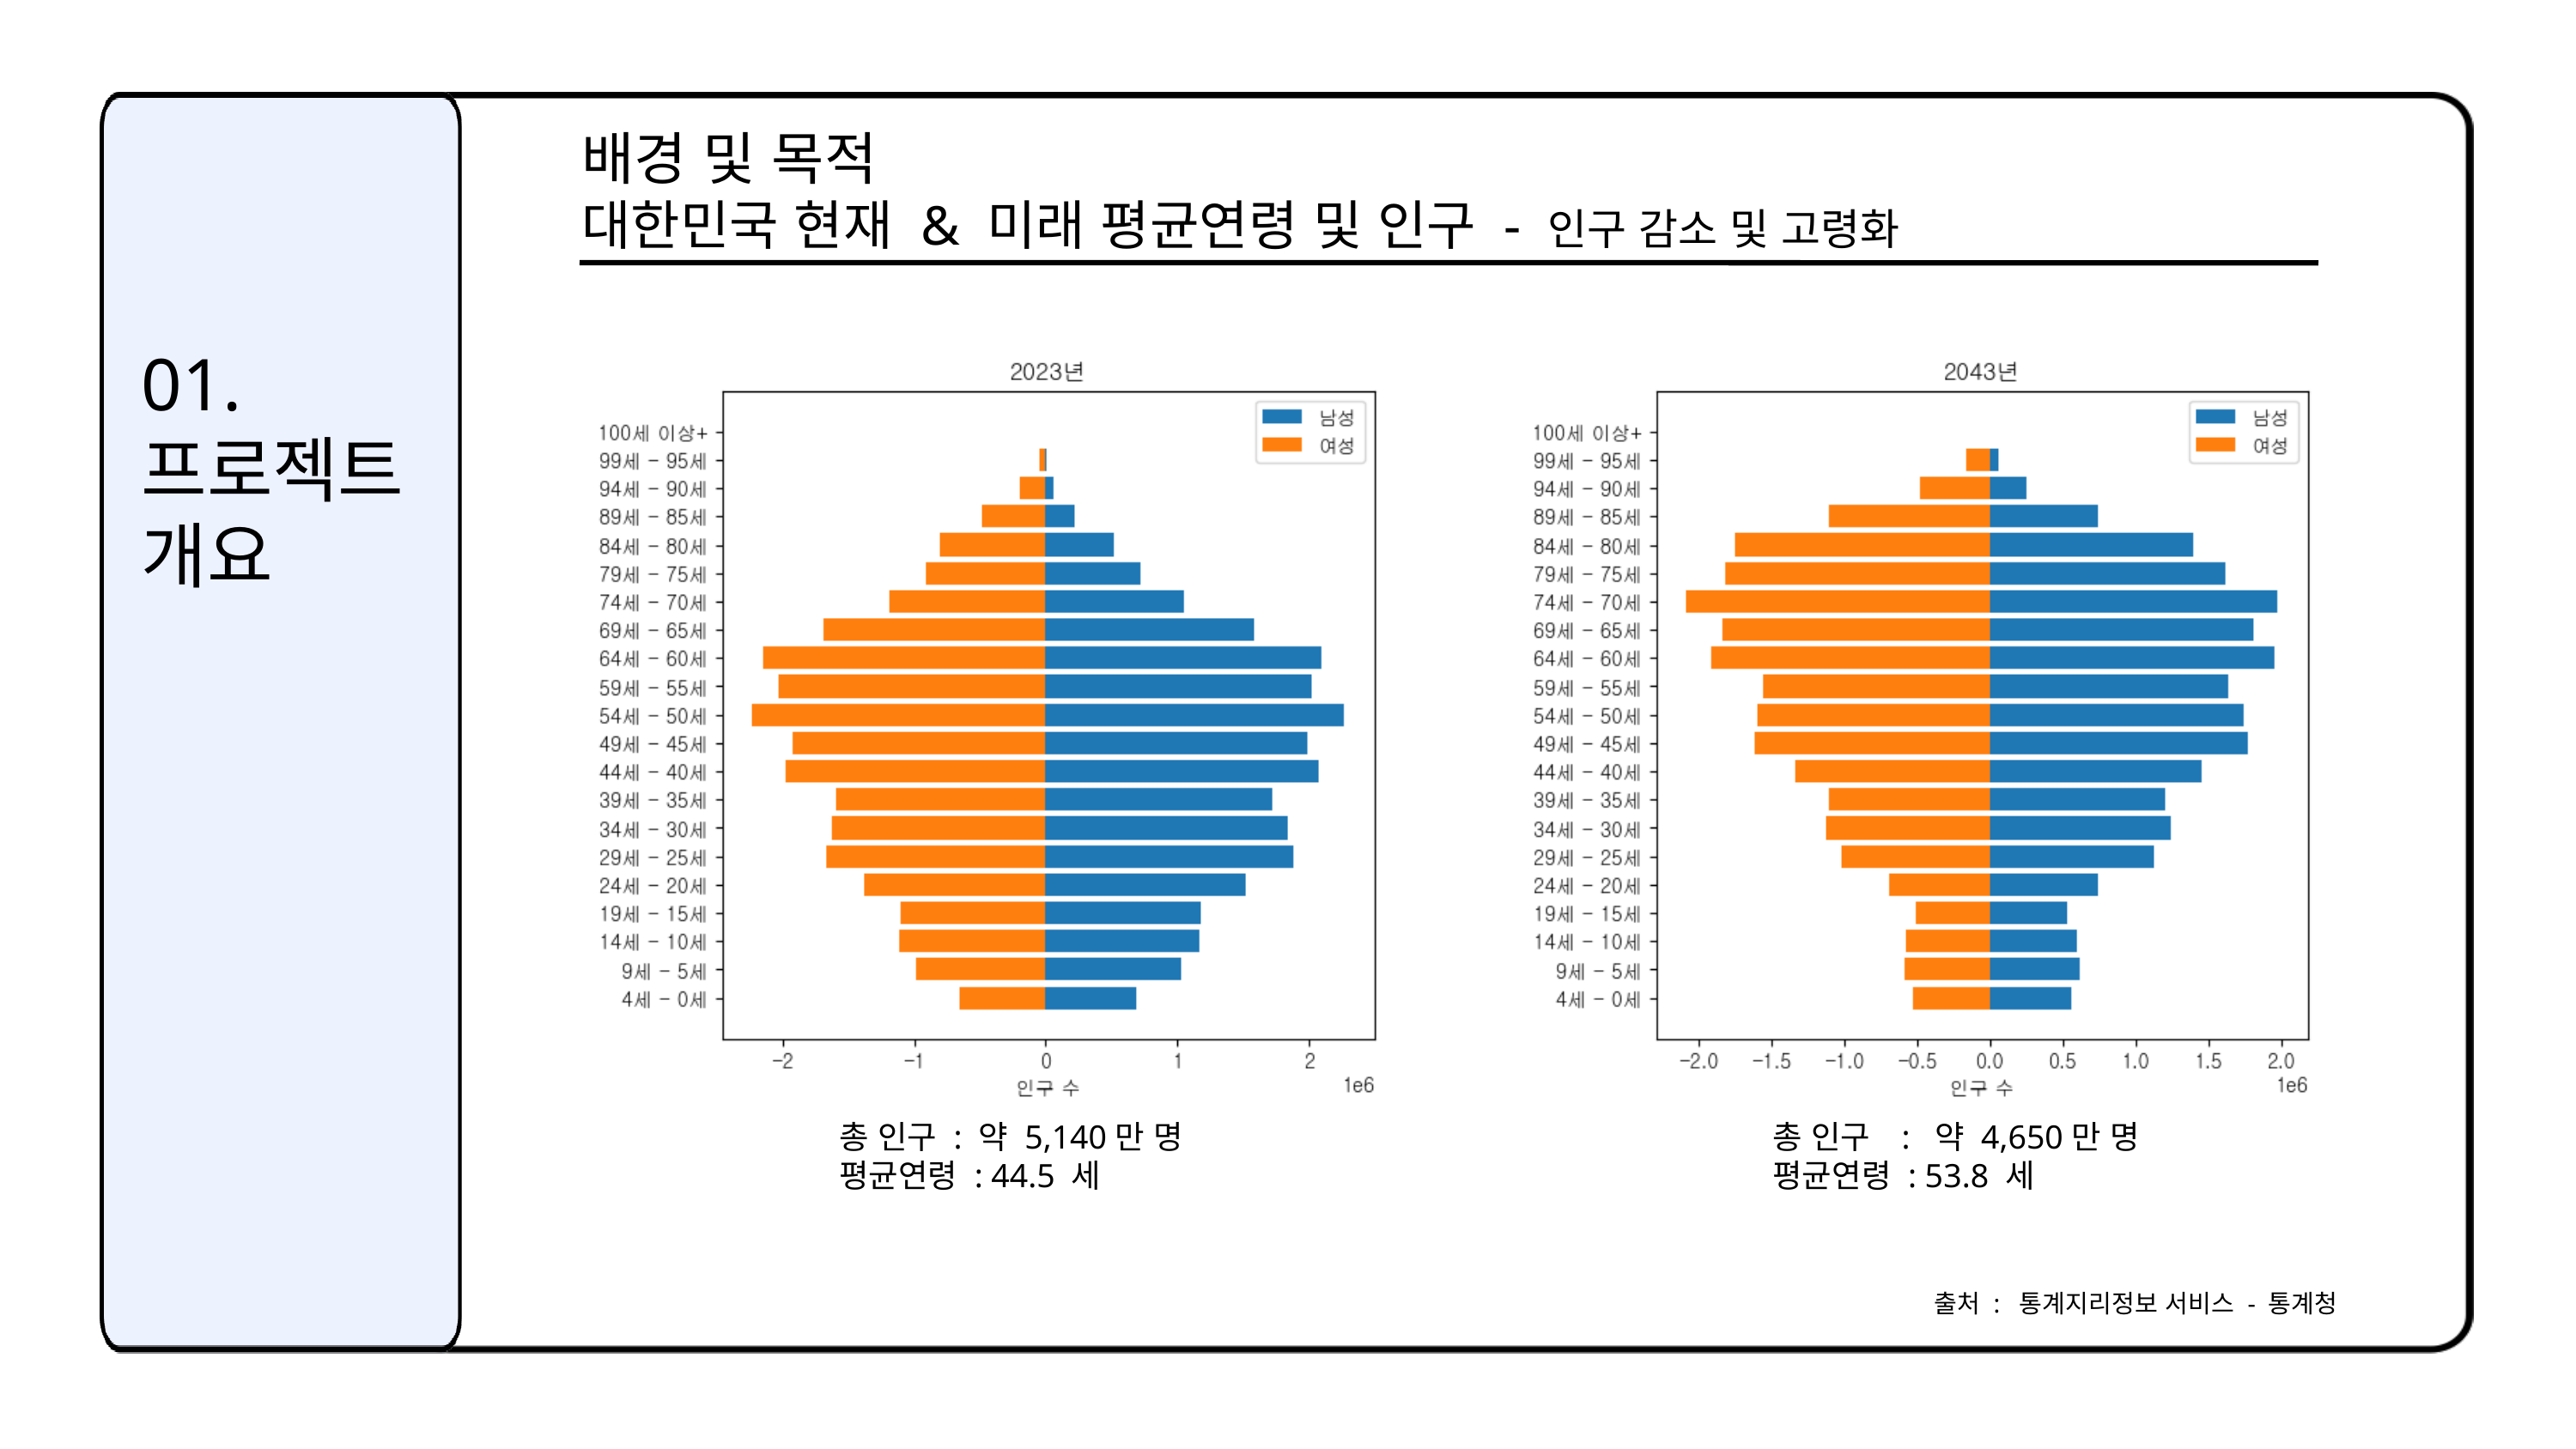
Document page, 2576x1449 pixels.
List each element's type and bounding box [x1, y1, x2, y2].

text_box [100, 92, 462, 1355]
text_box [462, 92, 2474, 1355]
picture [1517, 349, 2321, 1111]
picture [584, 349, 1388, 1111]
